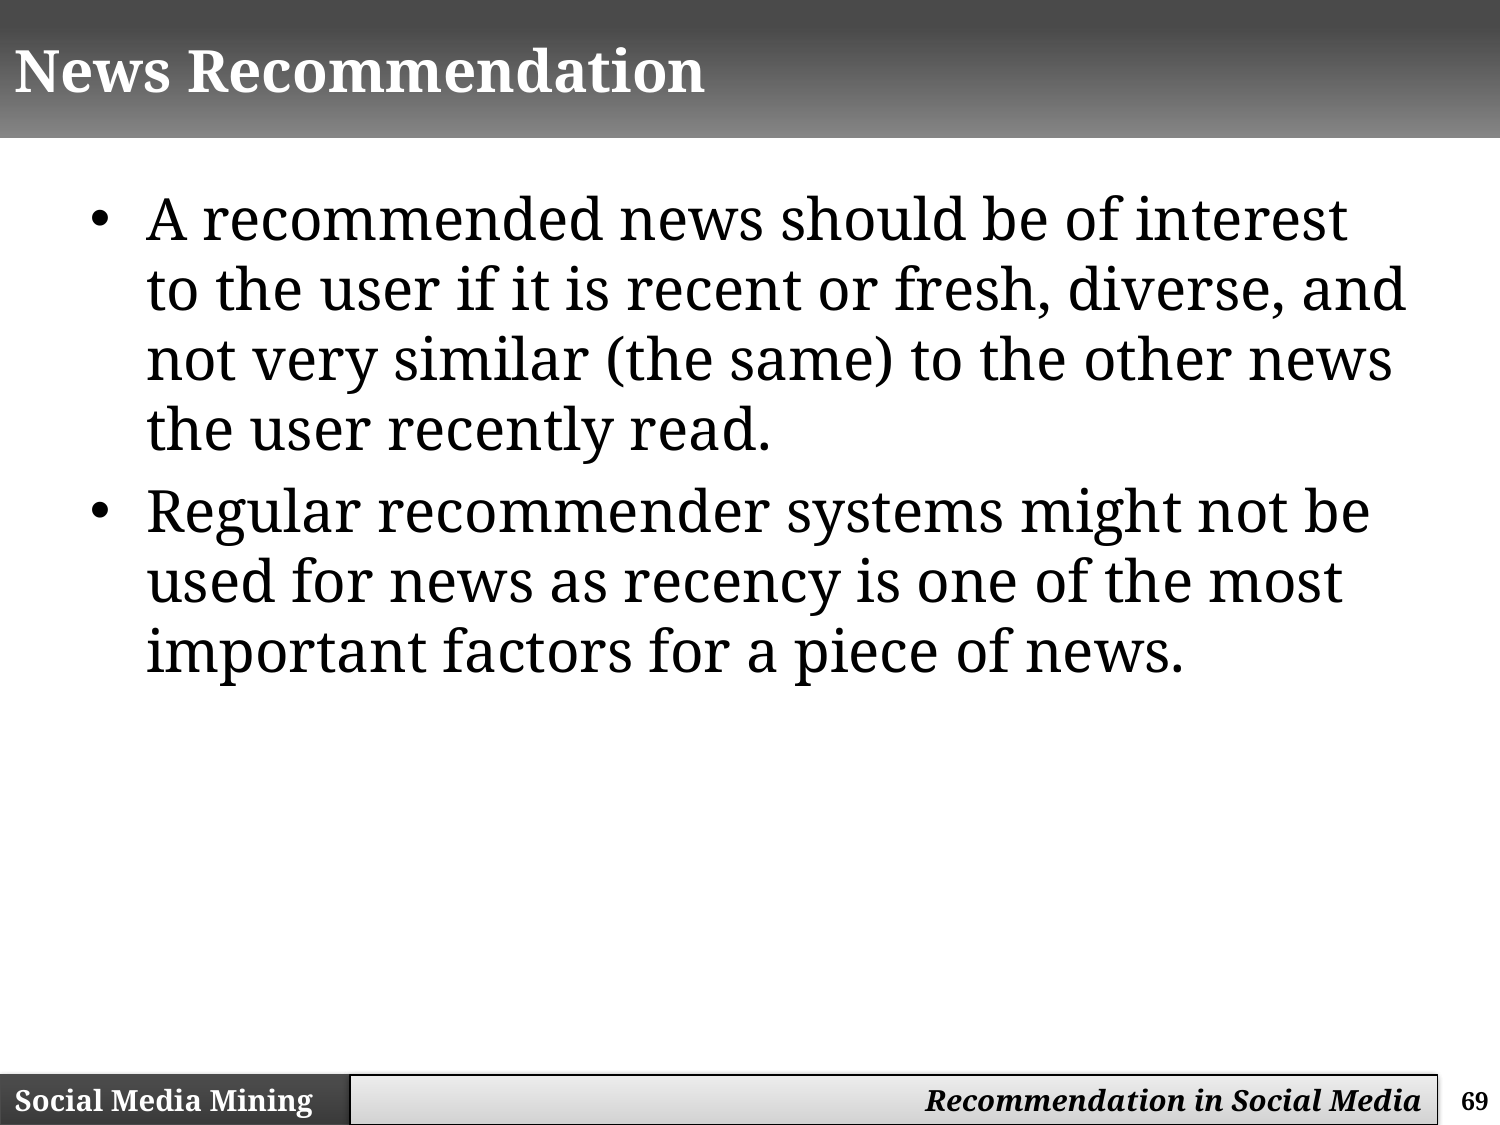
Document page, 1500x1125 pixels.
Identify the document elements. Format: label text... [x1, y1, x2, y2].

list A recommended news should be of interest to the user if it is recent or fresh, diverse, and not very similar (the same) to the other news the user recently read. Regular recommender systems might not be used for news as recency is one of the most important factors for a piece of news. [75, 174, 1425, 1048]
title News Recommendation [0, 0, 1500, 138]
